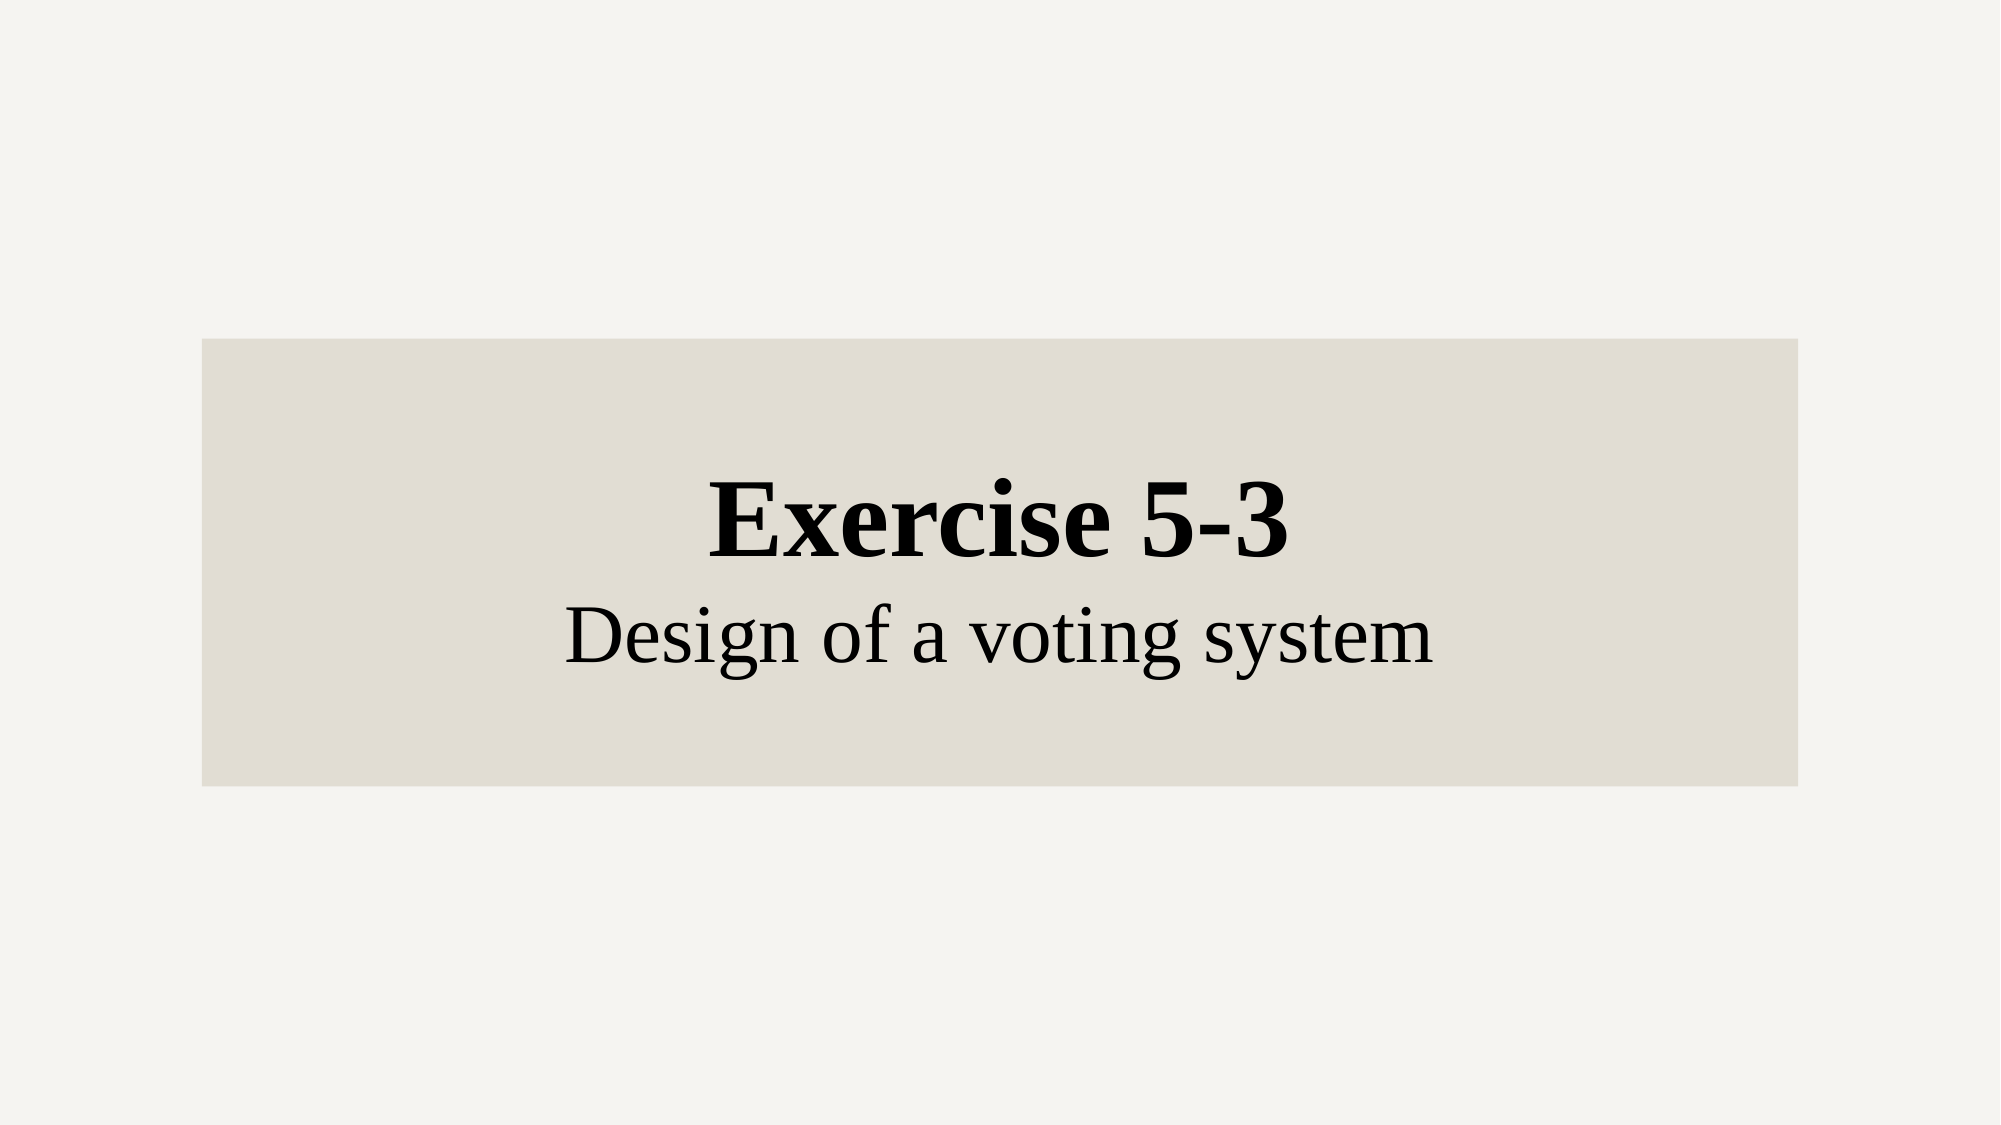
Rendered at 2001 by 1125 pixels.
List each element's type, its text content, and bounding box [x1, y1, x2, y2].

text_box [201, 337, 1799, 436]
text_box [0, 0, 2000, 1125]
text_box [201, 686, 1799, 787]
text_box Exercise 5-3 Design of a voting system [201, 436, 1799, 686]
